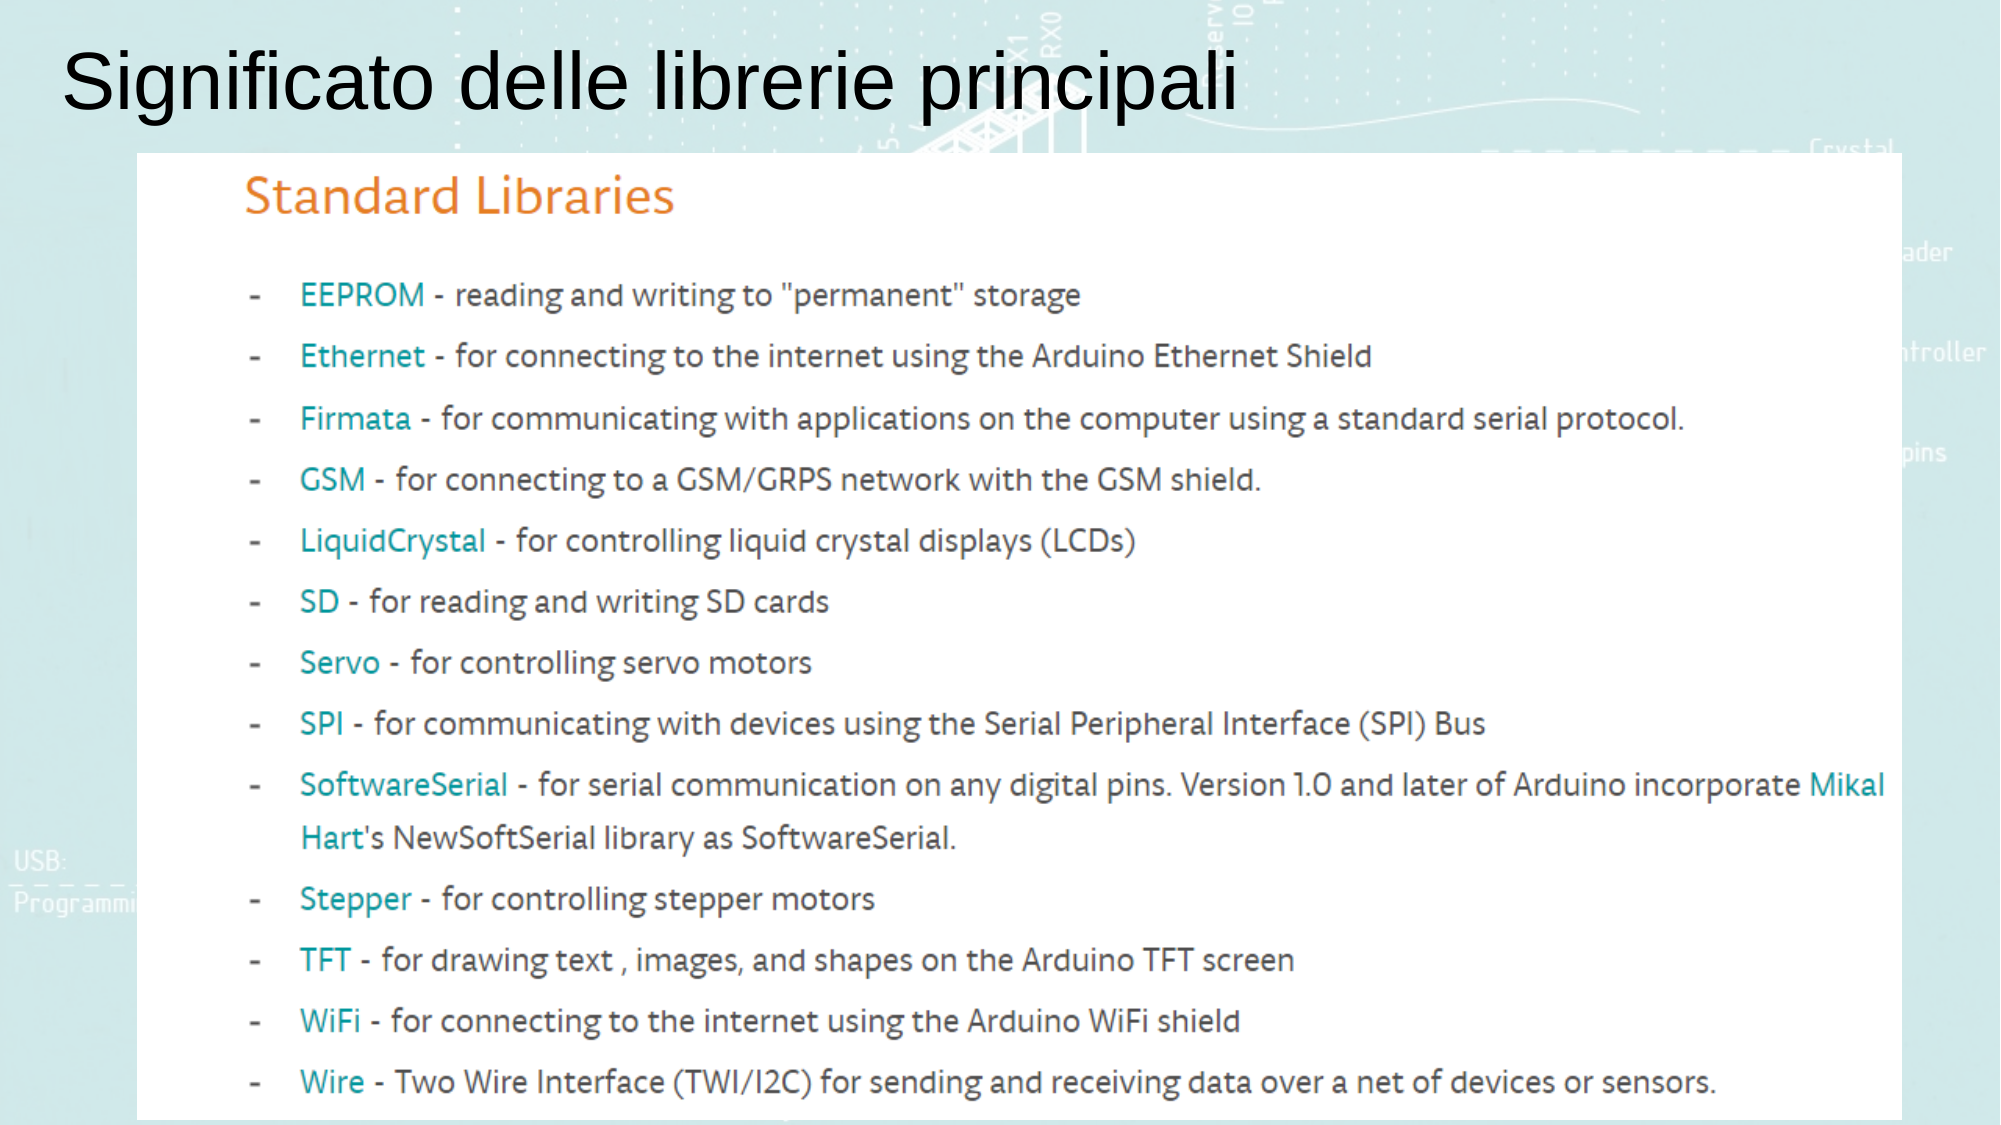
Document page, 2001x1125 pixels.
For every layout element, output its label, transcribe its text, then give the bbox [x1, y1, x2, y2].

title Significato delle librerie principali [46, 34, 1772, 129]
picture [137, 153, 1902, 1120]
